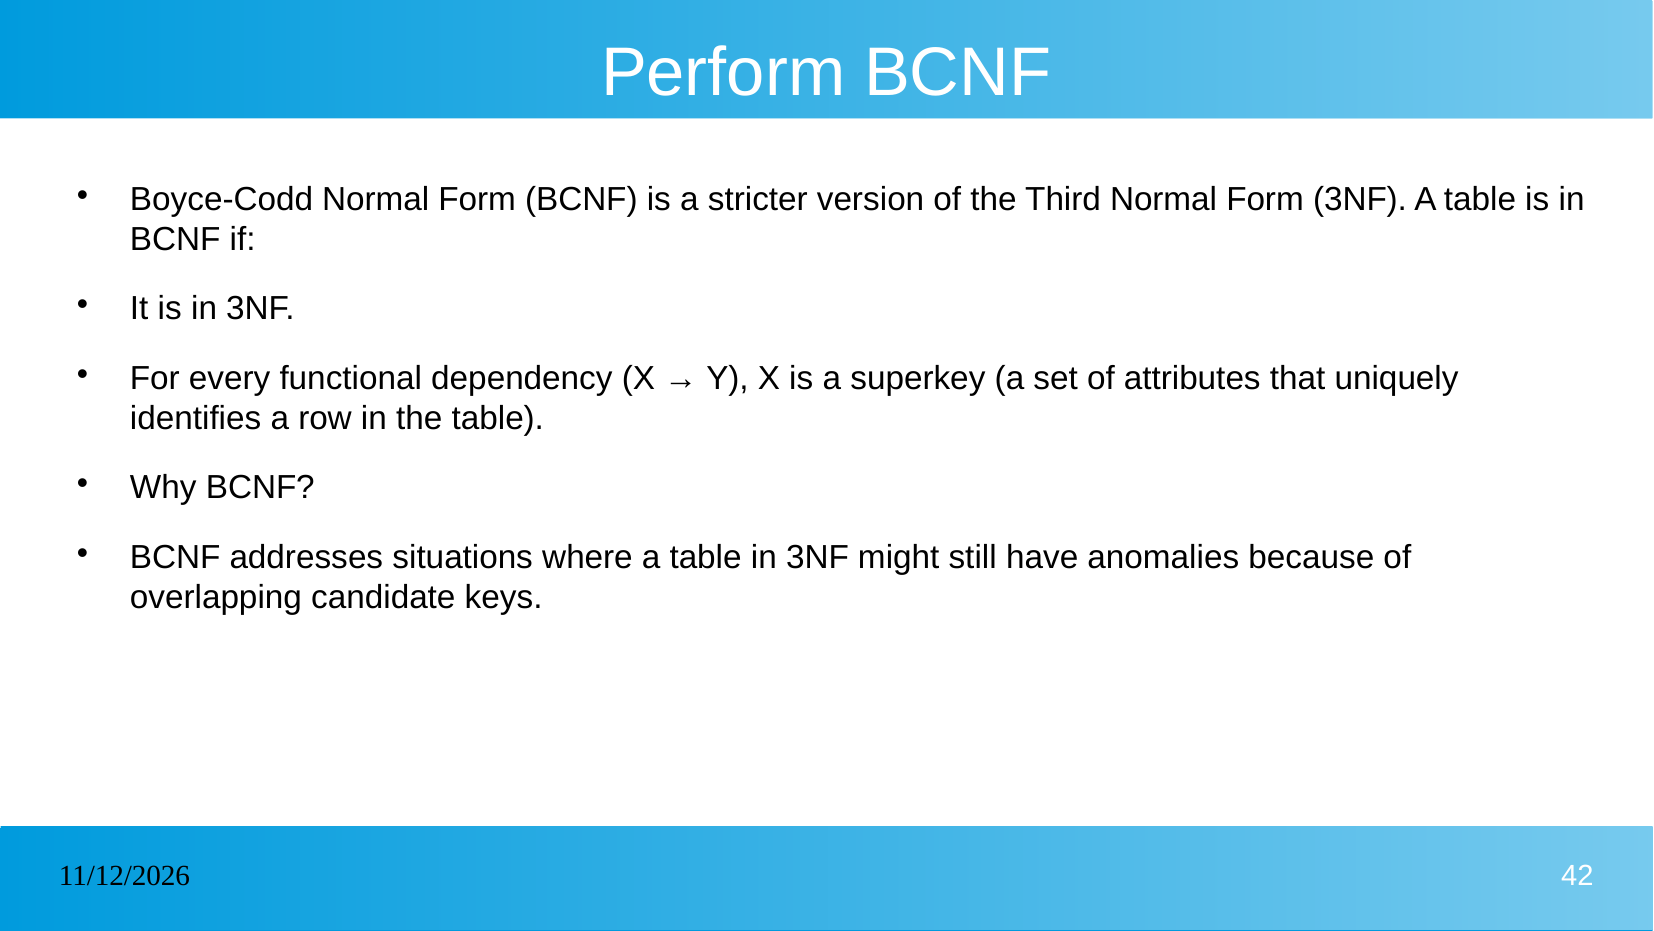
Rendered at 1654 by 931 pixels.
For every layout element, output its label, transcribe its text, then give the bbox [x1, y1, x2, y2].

list Boyce-Codd Normal Form (BCNF) is a stricter version of the Third Normal Form (3NF). A table is in BCNF if: It is in 3NF. For every functional dependency (X → Y), X is a superkey (a set of attributes that uniquely identifies a row in the table). Why BCNF? BCNF addresses situations where a table in 3NF might still have anomalies because of overlapping candidate keys. [59, 177, 1594, 767]
slide_number 42 [1210, 856, 1594, 915]
title Perform BCNF [59, 29, 1594, 108]
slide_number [59, 856, 443, 915]
